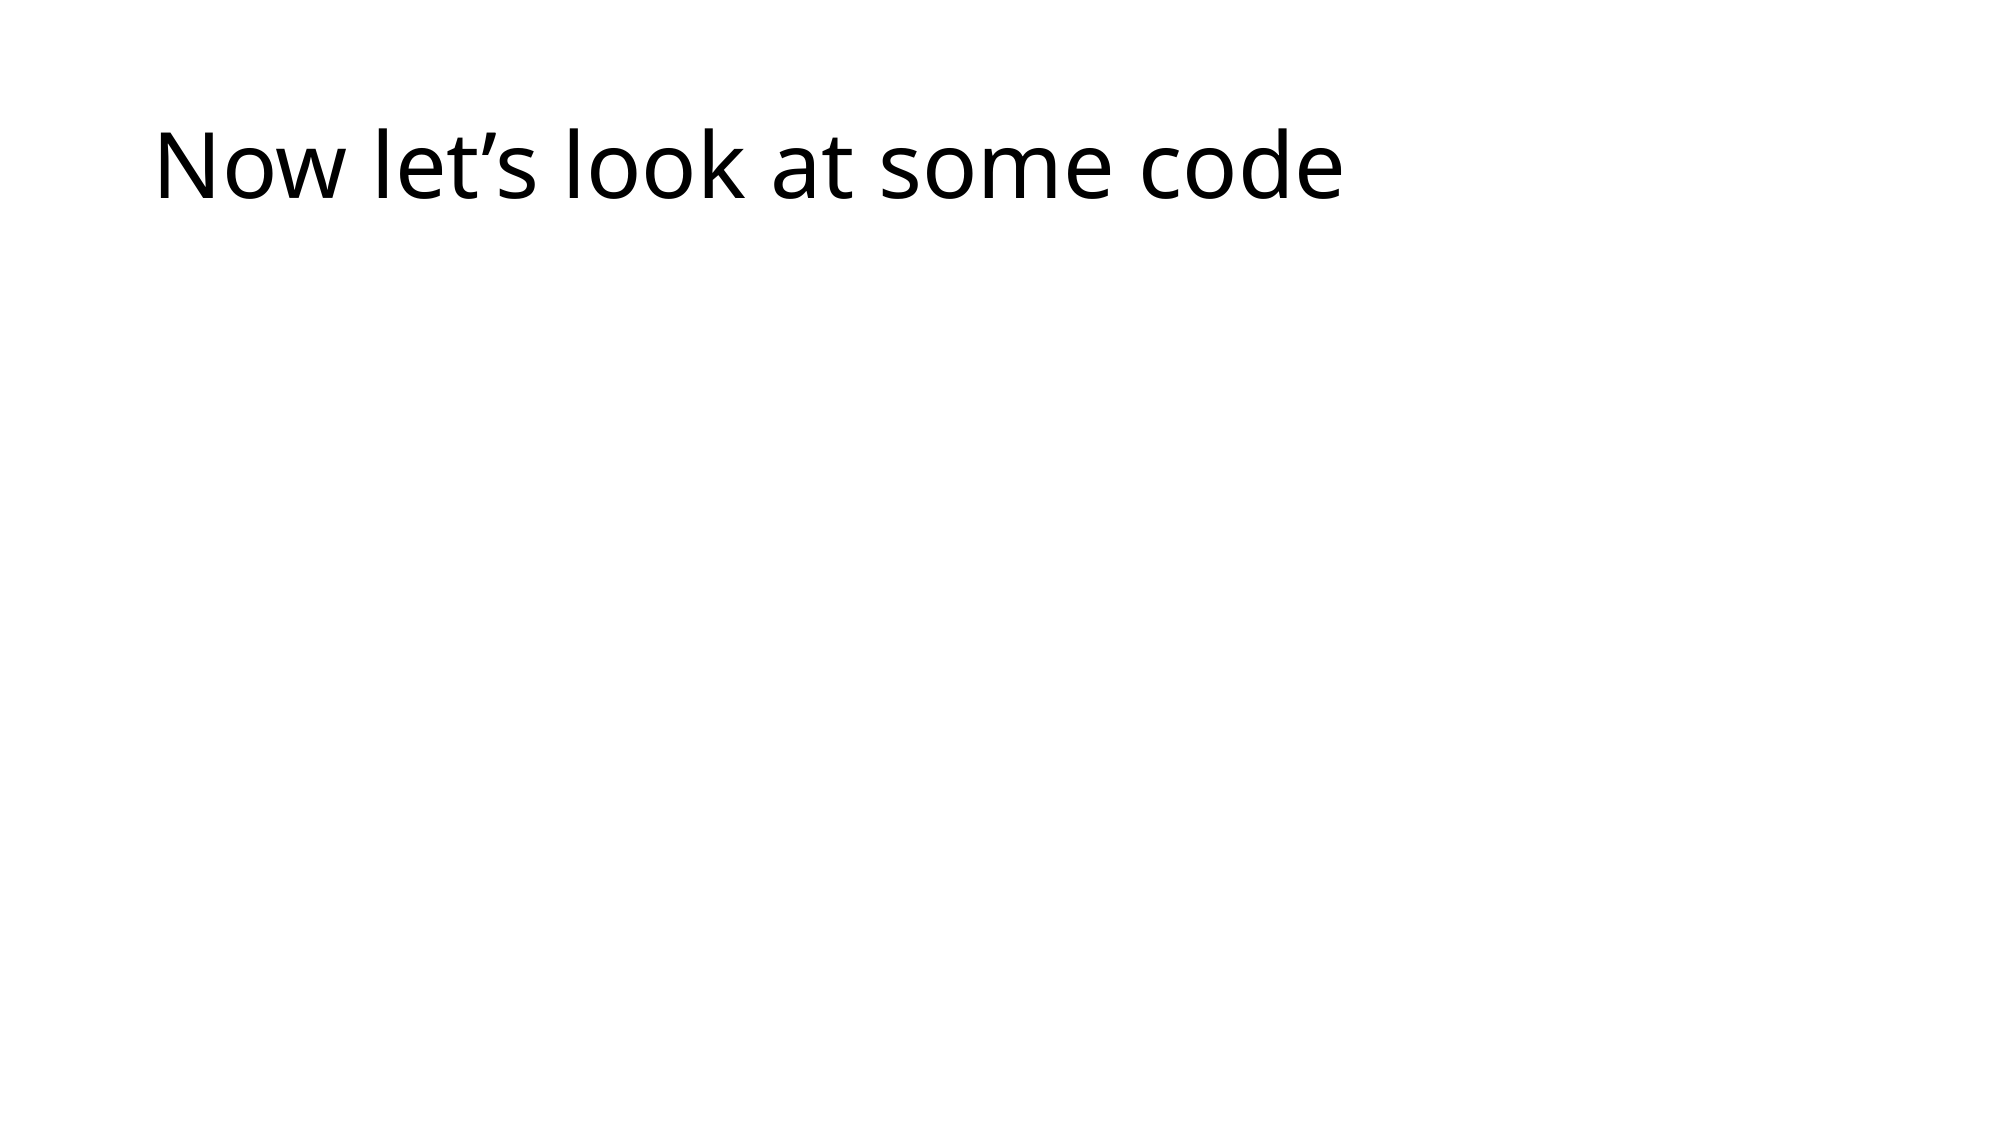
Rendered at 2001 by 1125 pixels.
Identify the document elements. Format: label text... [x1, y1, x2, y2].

title Now let’s look at some code [137, 59, 1863, 278]
